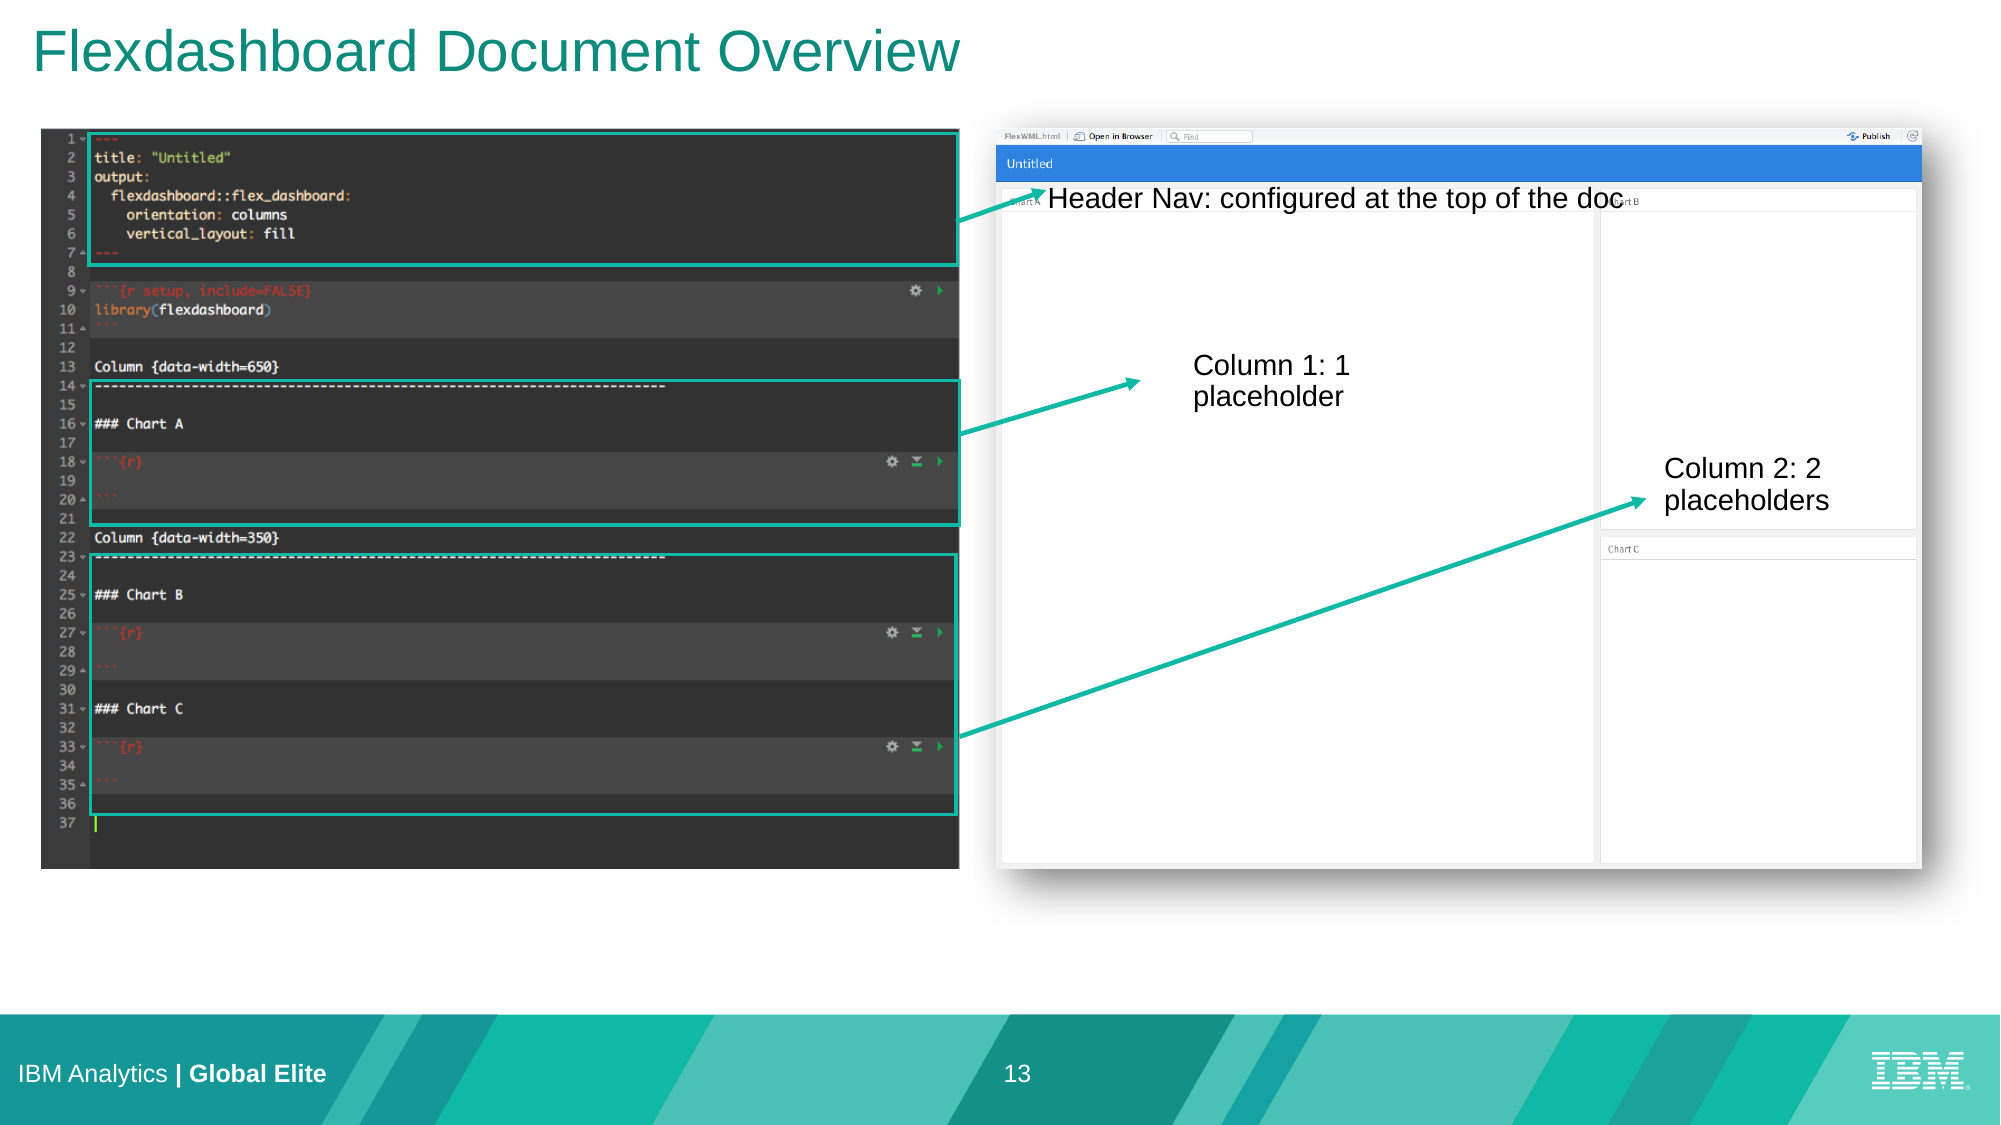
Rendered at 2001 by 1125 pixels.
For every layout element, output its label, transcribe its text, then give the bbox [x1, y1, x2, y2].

picture [41, 128, 960, 869]
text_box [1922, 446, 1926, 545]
picture [996, 128, 1922, 869]
picture [1872, 1052, 1970, 1090]
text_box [956, 190, 1047, 222]
list Flexdashboard Document Overview [18, 13, 1237, 99]
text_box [959, 380, 1141, 435]
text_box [959, 498, 1647, 737]
